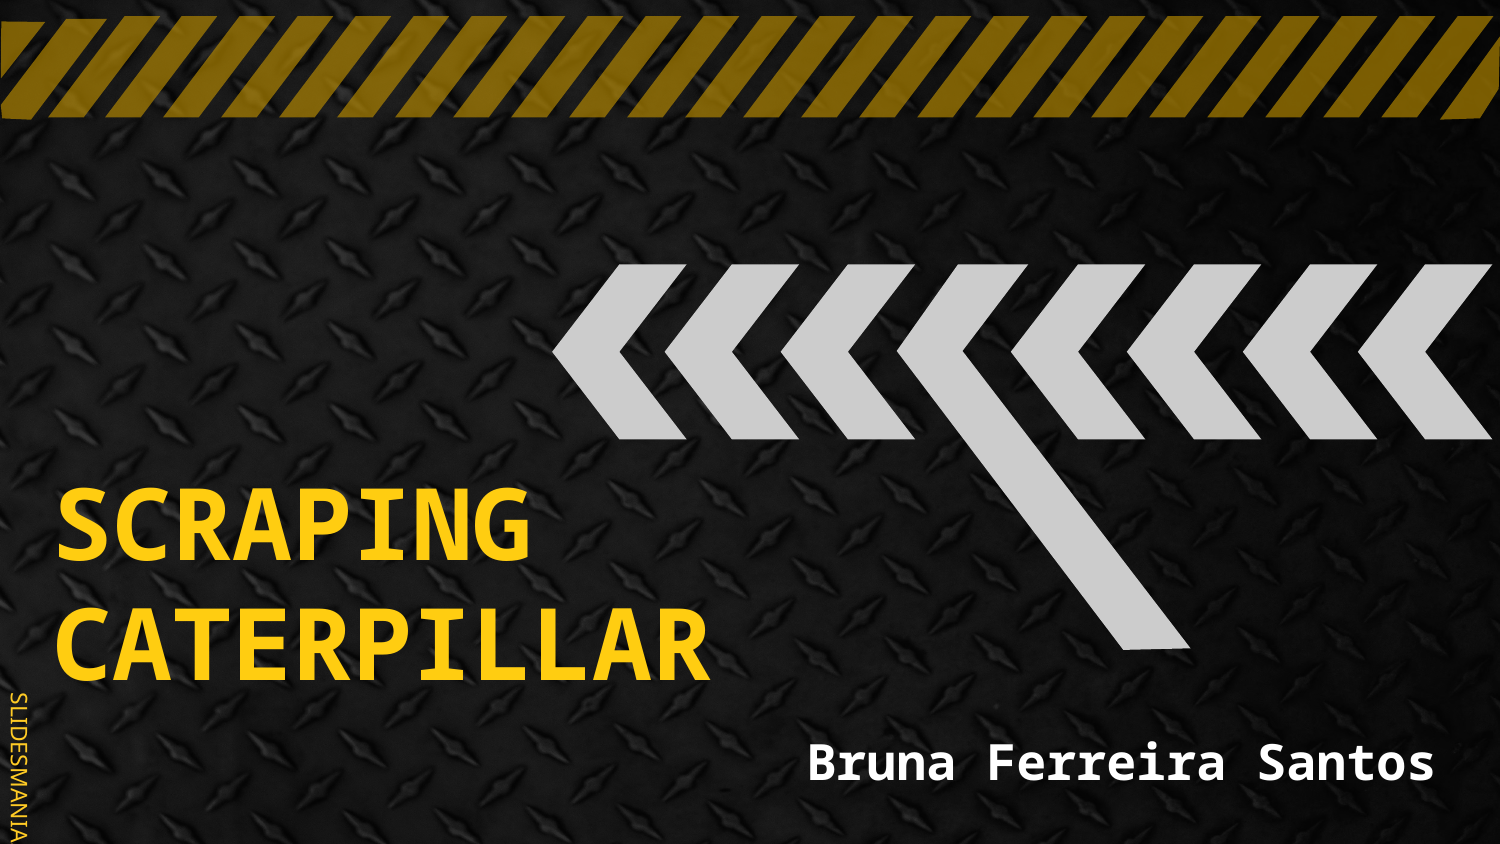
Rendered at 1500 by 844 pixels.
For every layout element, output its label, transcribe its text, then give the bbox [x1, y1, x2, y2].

title SCRAPING CATERPILLAR [37, 378, 1193, 715]
picture [0, 0, 1500, 844]
subtitle Bruna Ferreira Santos [791, 714, 1500, 844]
